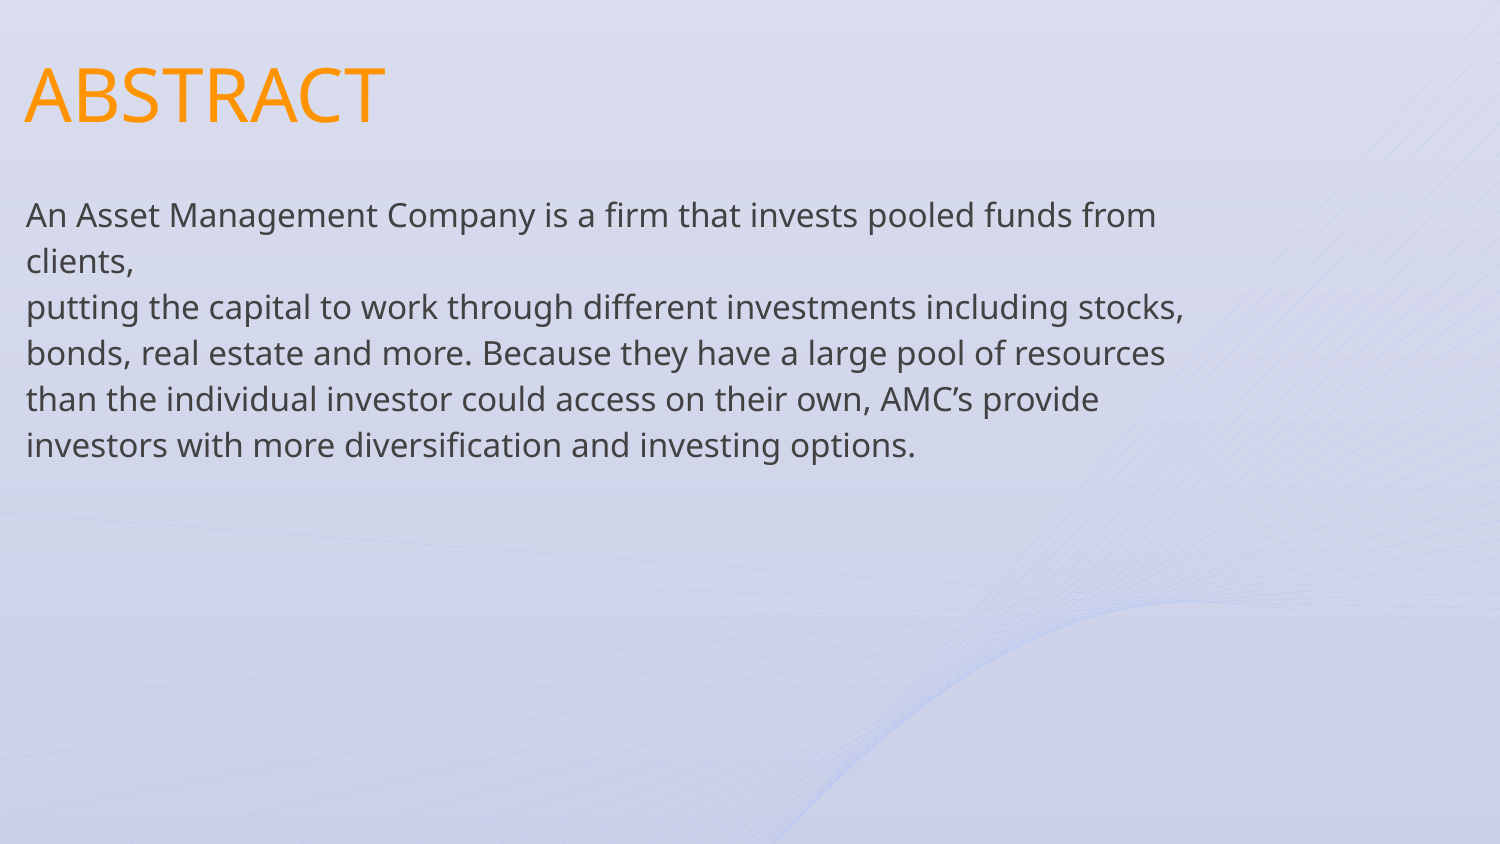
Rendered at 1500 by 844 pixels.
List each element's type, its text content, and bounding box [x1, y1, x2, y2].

list An Asset Management Company is a firm that invests pooled funds from clients, putting the capital to work through different investments including stocks, bonds, real estate and more. Because they have a large pool of resources than the individual investor could access on their own, AMC’s provide investors with more diversification and investing options. [25, 188, 1248, 446]
title ABSTRACT [24, 24, 915, 140]
